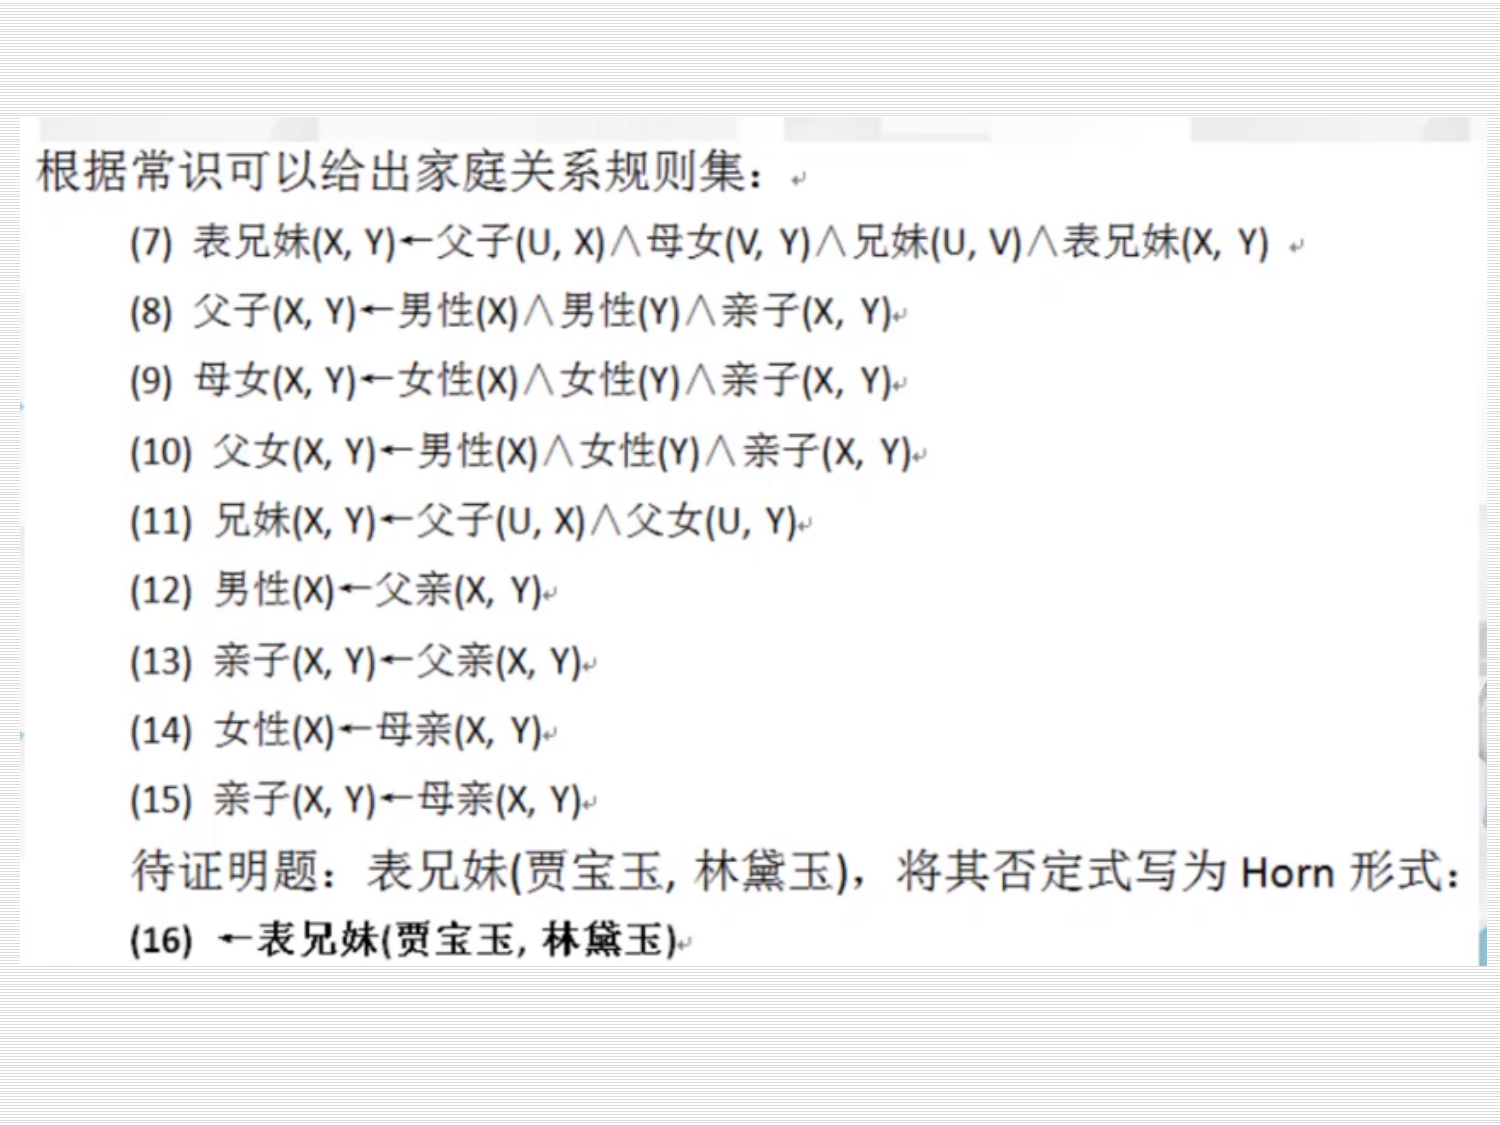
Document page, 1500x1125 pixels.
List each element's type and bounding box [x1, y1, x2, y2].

picture [20, 117, 1487, 966]
